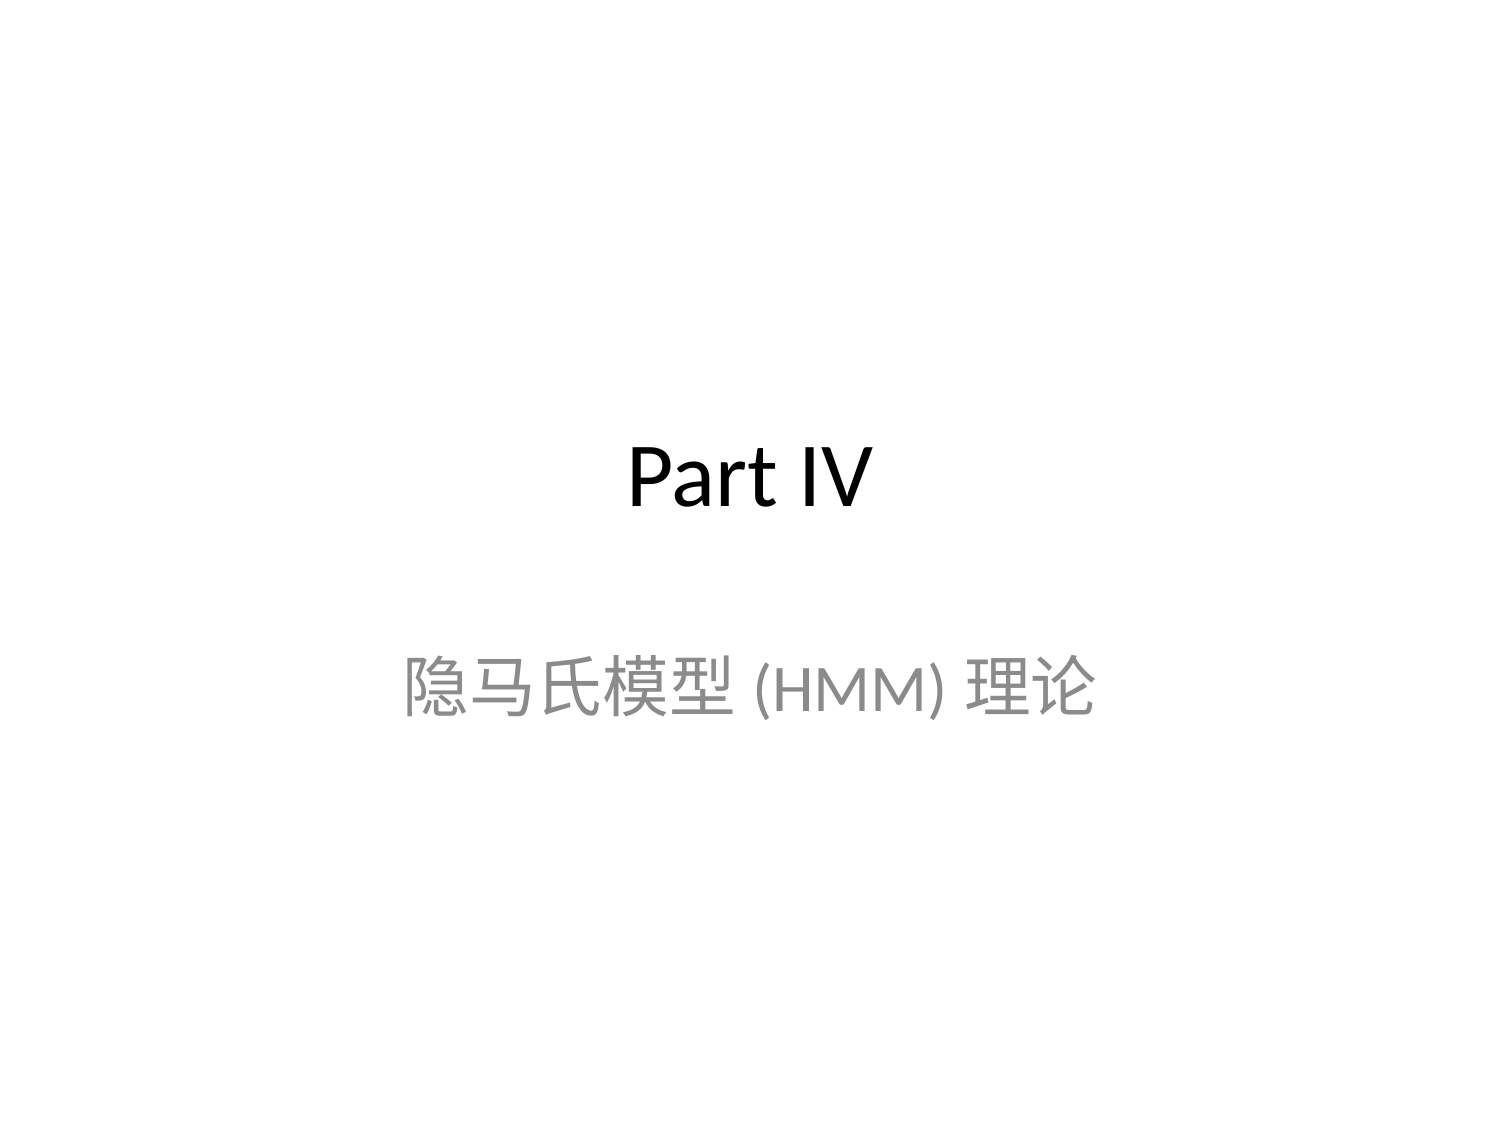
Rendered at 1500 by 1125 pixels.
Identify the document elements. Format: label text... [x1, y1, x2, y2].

subtitle 隐马氏模型(HMM)理论 [225, 637, 1275, 925]
title Part IV [112, 349, 1388, 591]
